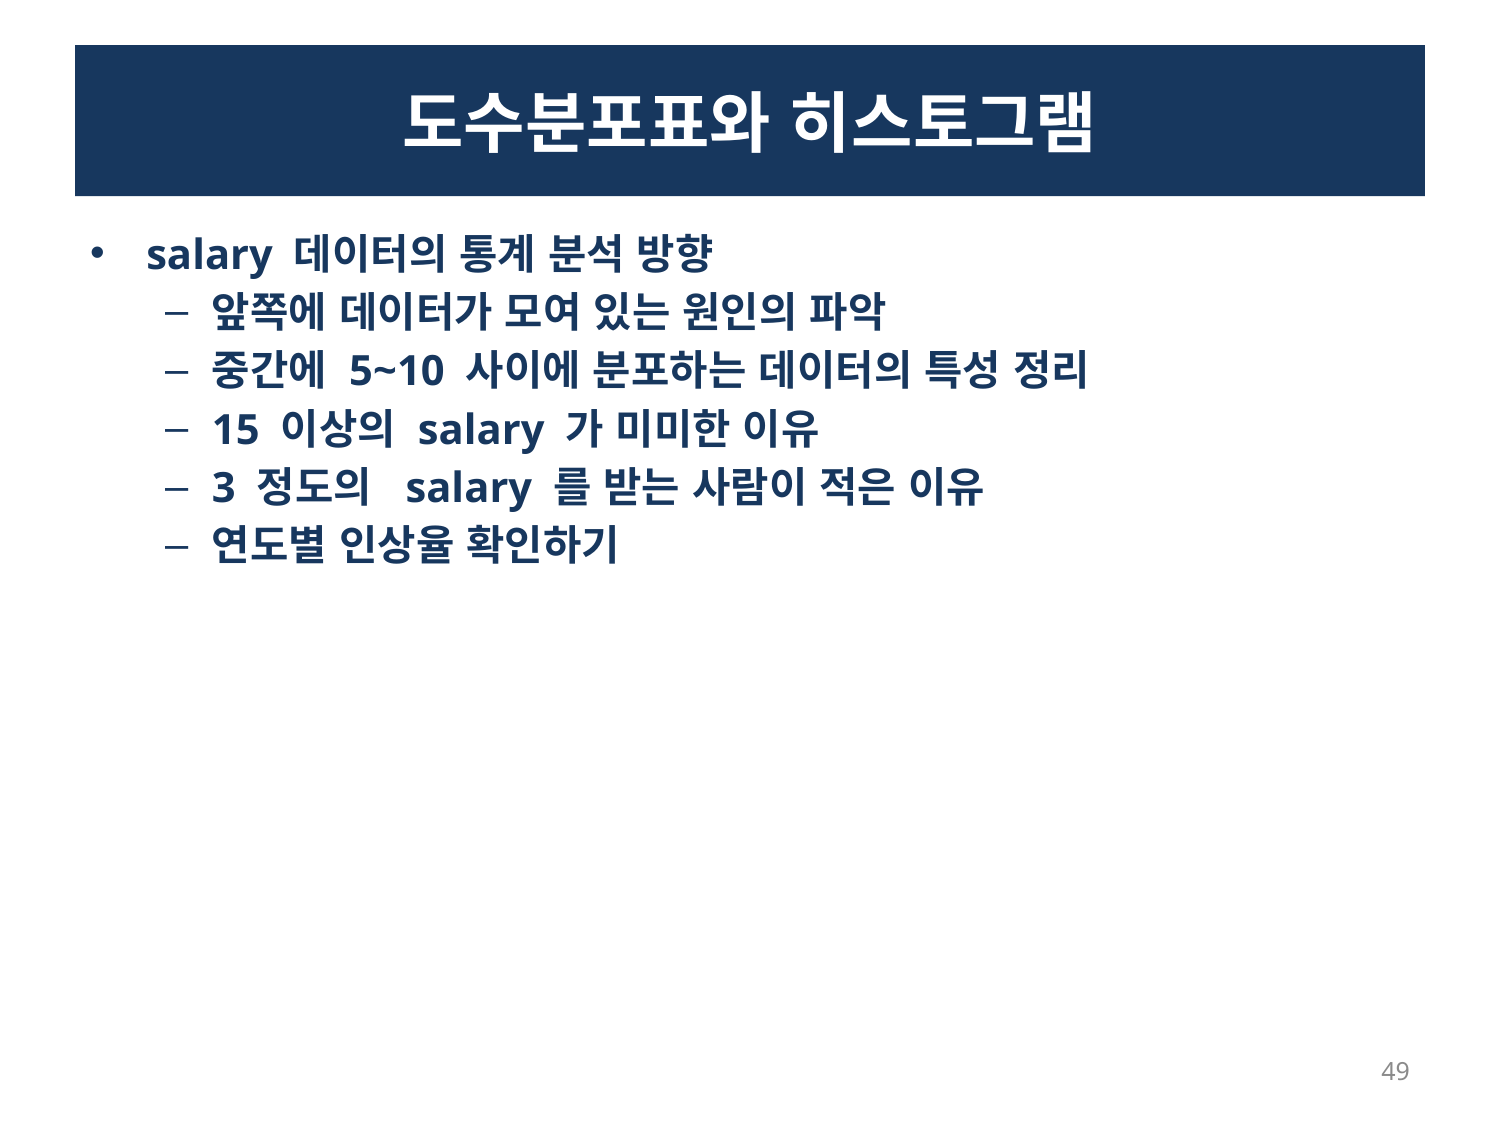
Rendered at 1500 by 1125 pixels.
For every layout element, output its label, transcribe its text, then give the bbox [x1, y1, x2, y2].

title 도수분포표와 히스토그램 [75, 45, 1425, 197]
slide_number 49 [1074, 1042, 1425, 1103]
list salary 데이터의 통계 분석 방향 앞쪽에 데이터가 모여 있는 원인의 파악 중간에 5~10 사이에 분포하는 데이터의 특성 정리 15 이상의 salary 가 미미한 이유 3 정도의 salary 를 받는 사람이 적은 이유 연도별 인상율 확인하기 [75, 219, 1425, 1005]
